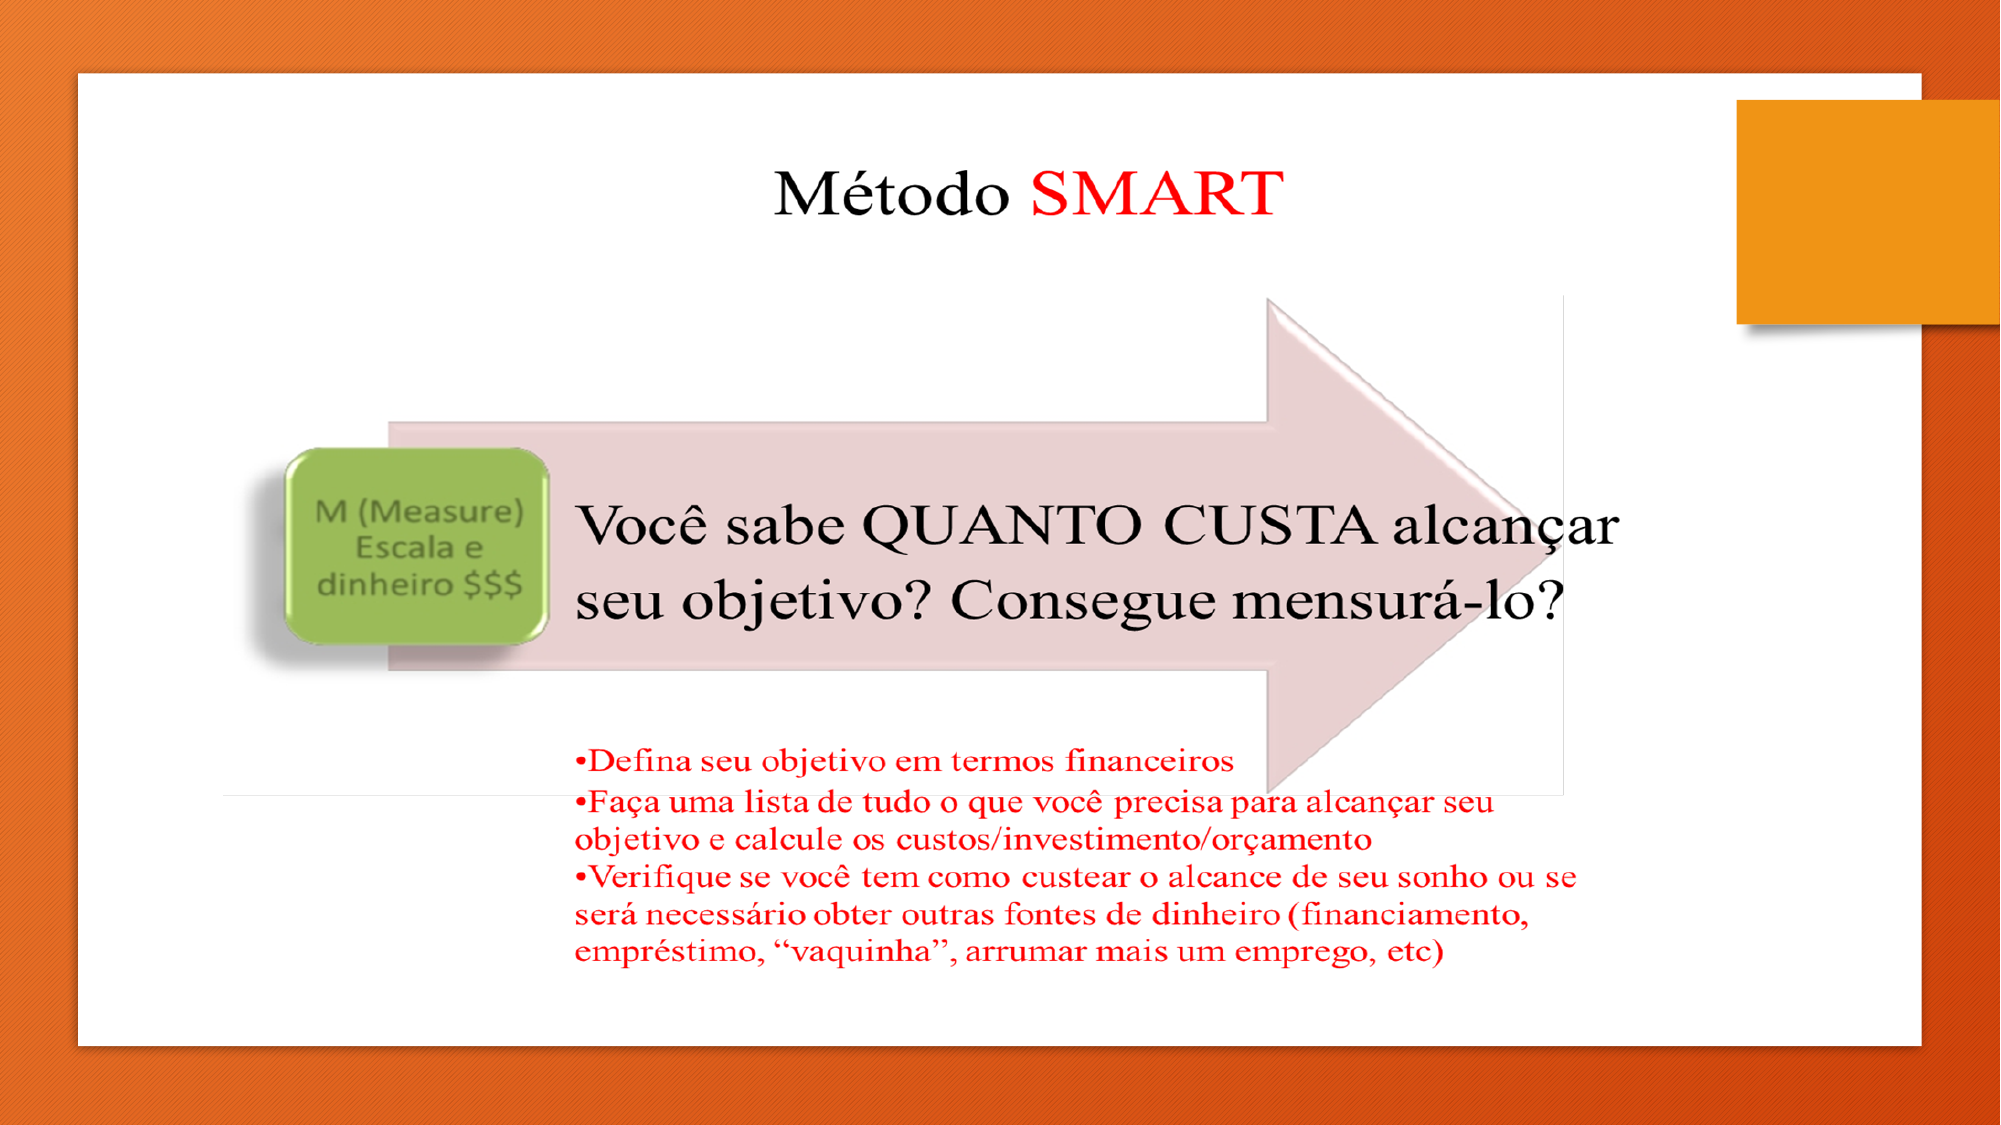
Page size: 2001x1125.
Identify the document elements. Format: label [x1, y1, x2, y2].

picture [1736, 323, 2000, 348]
text_box [1735, 99, 2000, 325]
picture [223, 132, 1659, 988]
text_box [77, 72, 1923, 1047]
